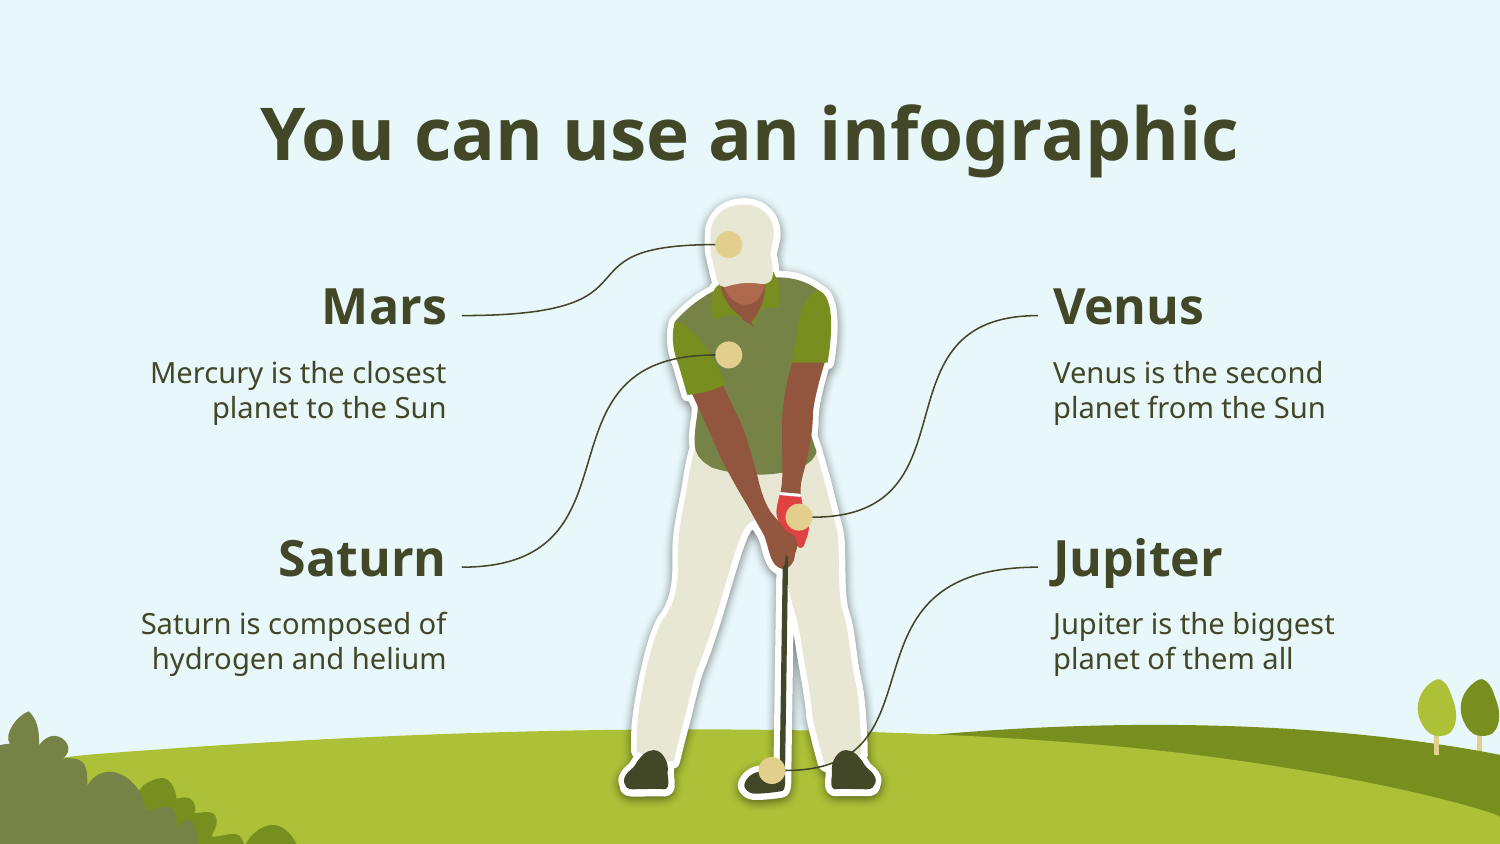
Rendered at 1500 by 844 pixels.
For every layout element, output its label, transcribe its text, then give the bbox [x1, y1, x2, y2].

title Venus [1038, 281, 1382, 338]
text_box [623, 204, 877, 794]
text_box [461, 244, 716, 316]
title You can use an infographic [118, 72, 1382, 167]
subtitle Venus is the second planet from the Sun [1043, 338, 1382, 419]
subtitle Mercury is the closest planet to the Sun [118, 338, 462, 419]
title Saturn [118, 532, 462, 590]
title Mars [118, 281, 462, 338]
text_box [785, 566, 1039, 771]
title Jupiter [1038, 532, 1382, 602]
subtitle Saturn is composed of hydrogen and helium [118, 590, 462, 670]
subtitle Jupiter is the biggest planet of them all [1043, 602, 1382, 670]
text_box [812, 315, 1039, 518]
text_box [461, 354, 716, 568]
